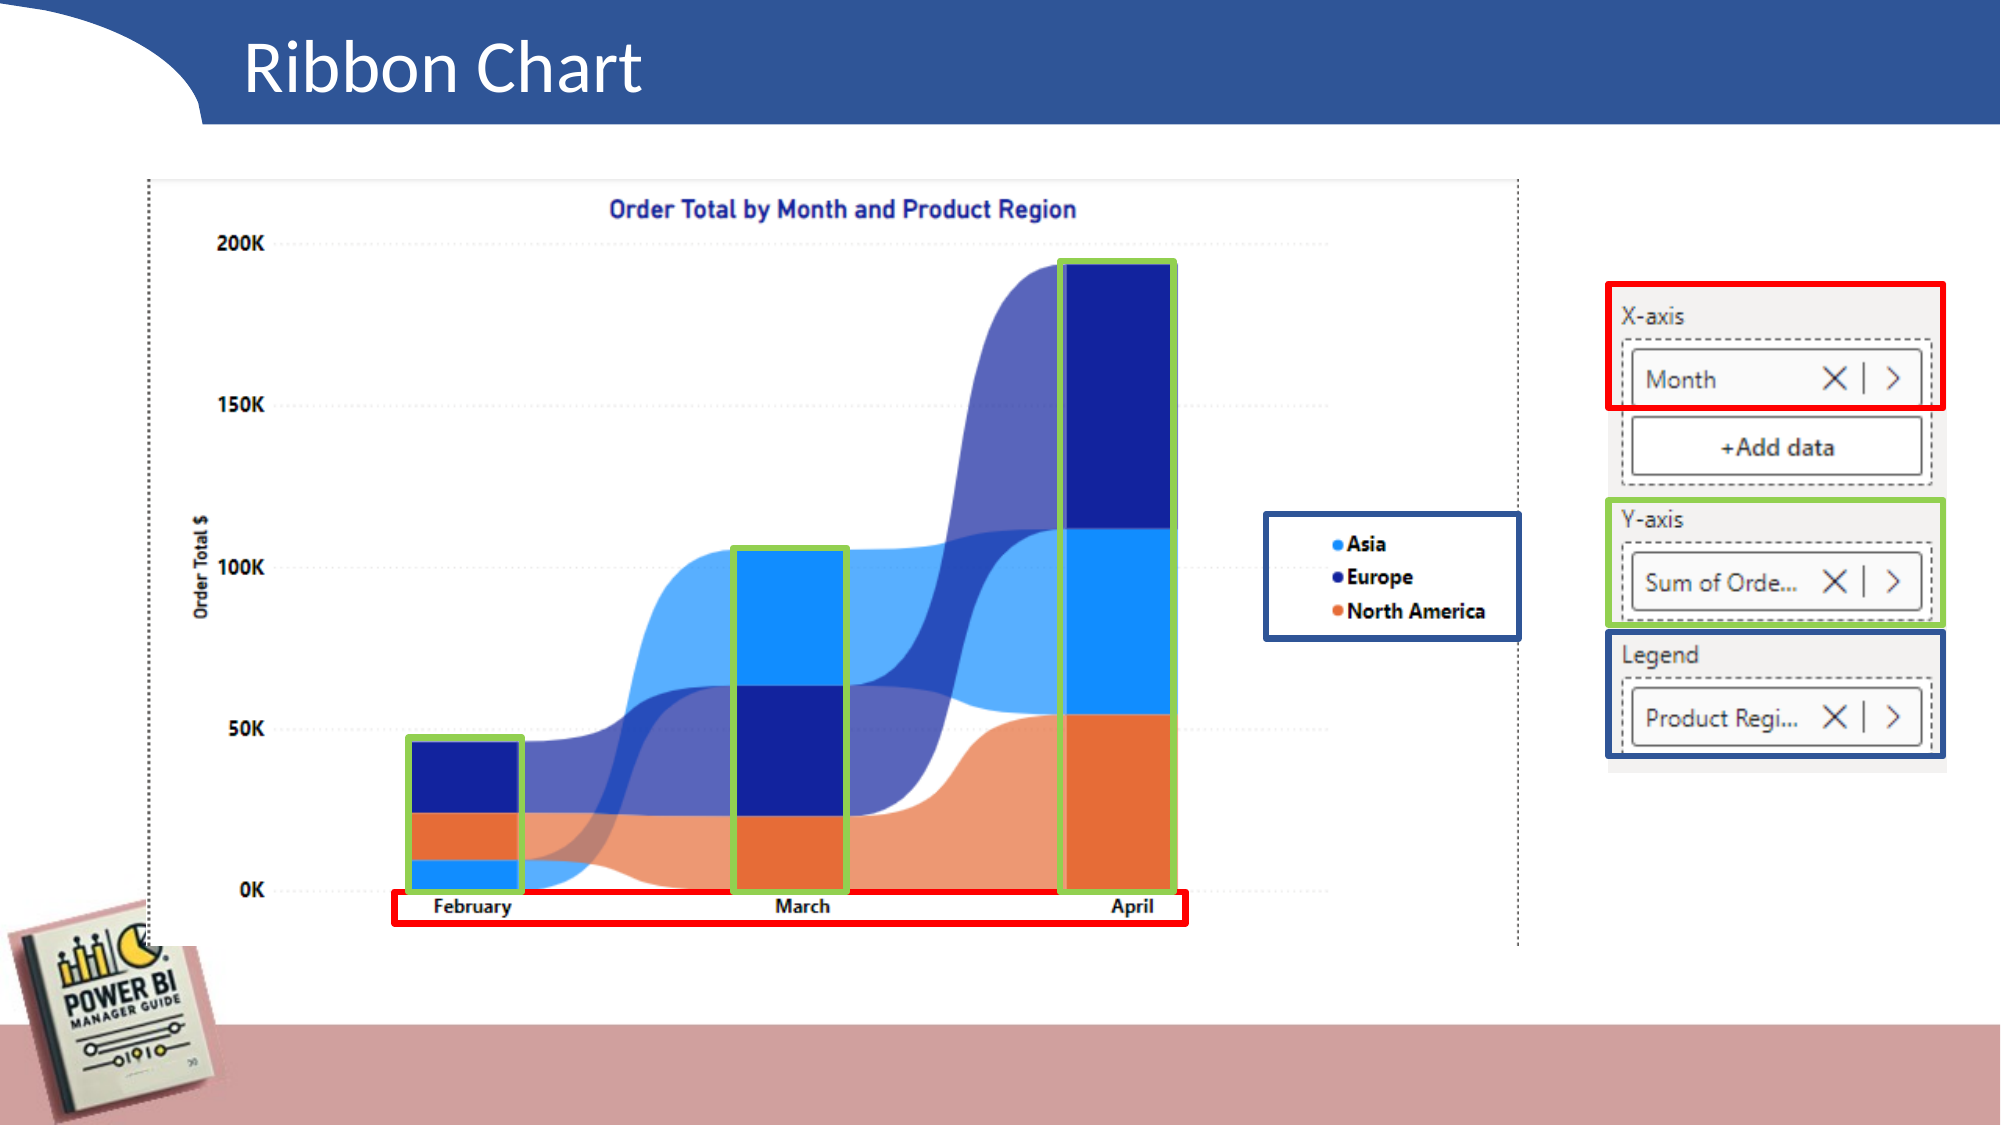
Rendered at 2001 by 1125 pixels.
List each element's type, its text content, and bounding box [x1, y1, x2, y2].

picture [0, 0, 2001, 1125]
text_box Ribbon Chart [0, 0, 2000, 126]
